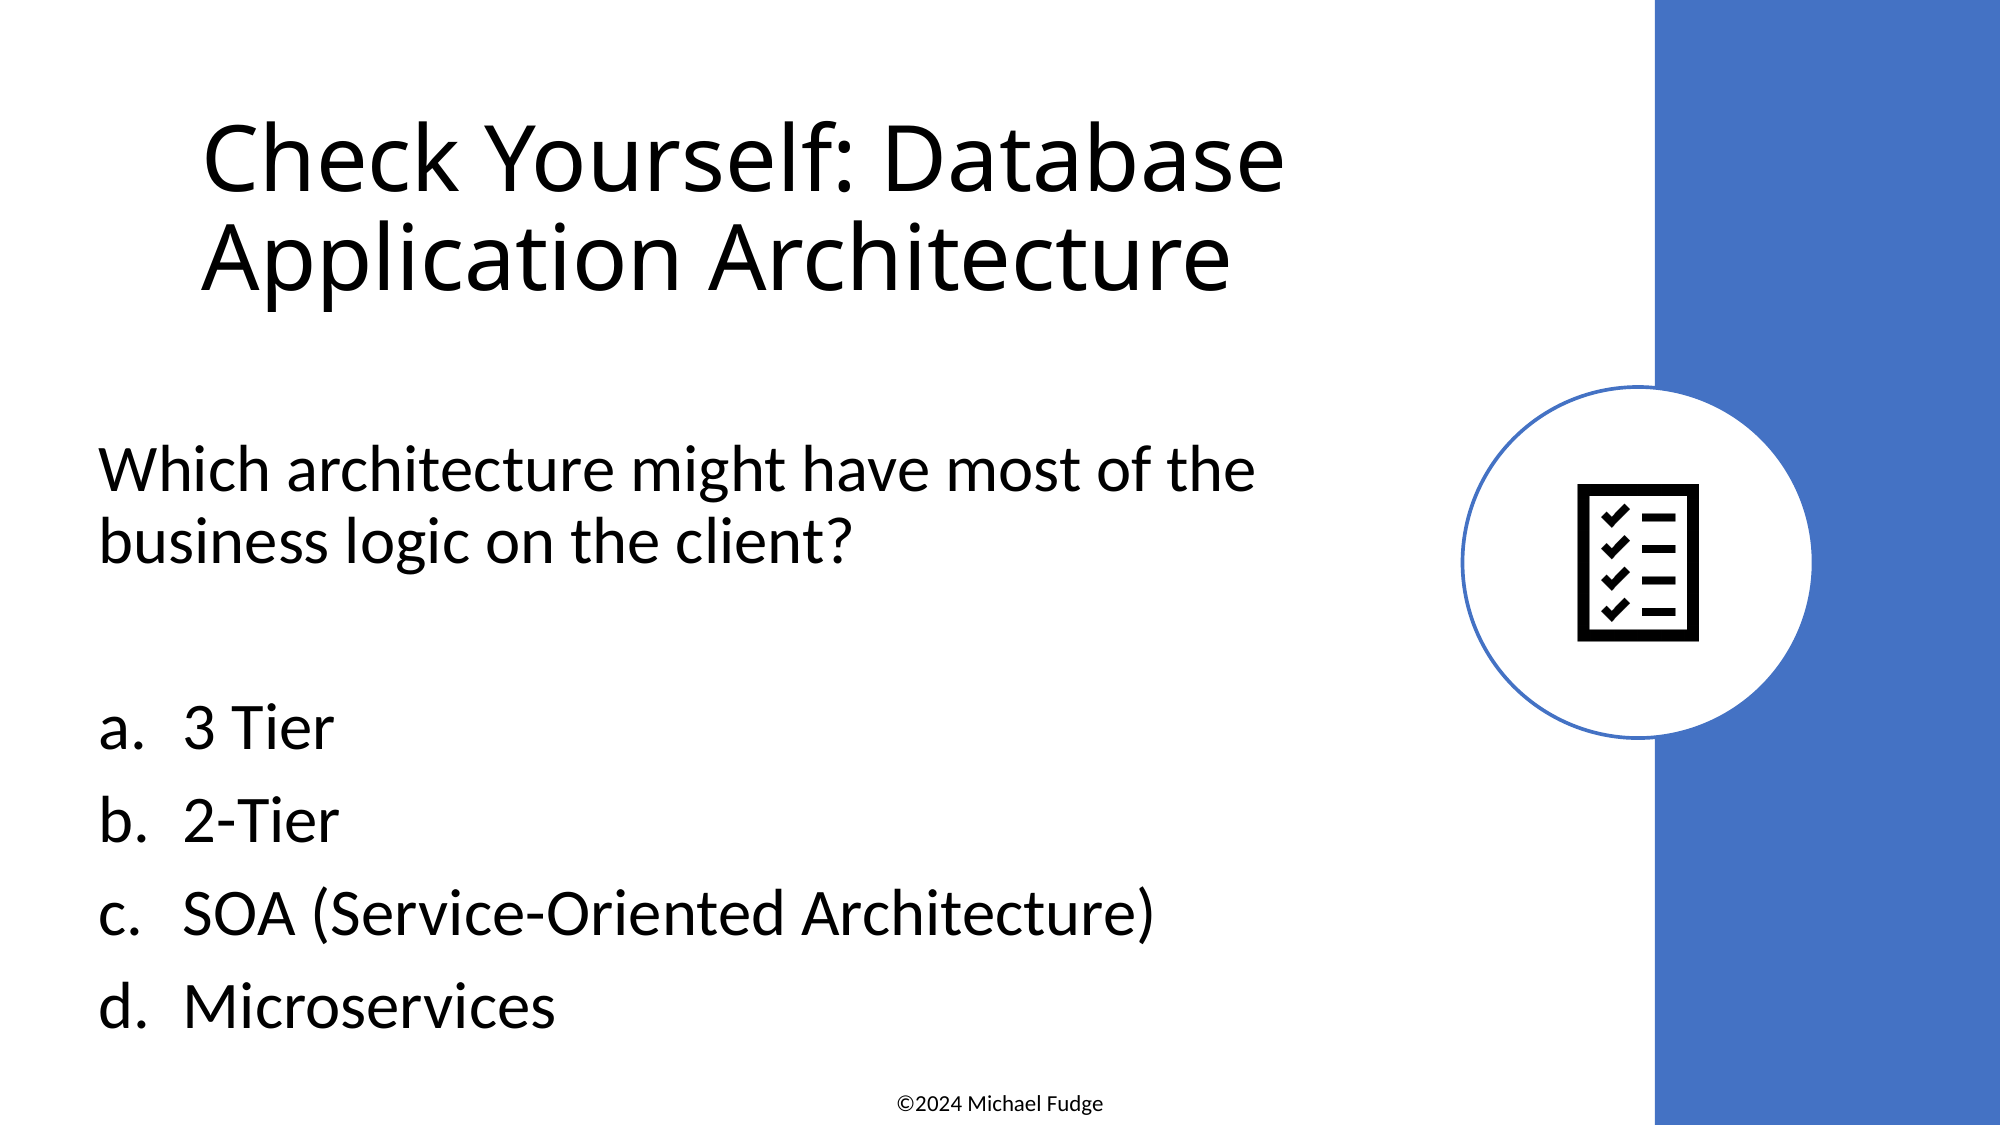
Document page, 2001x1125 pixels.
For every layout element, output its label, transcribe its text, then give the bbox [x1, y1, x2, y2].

list Which architecture might have most of the business logic on the client? 3 Tier 2-Tier SOA (Service-Oriented Architecture) Microservices [83, 352, 1381, 1125]
text_box [1654, 0, 2000, 1125]
title Check Yourself: Database Application Architecture [186, 102, 1413, 321]
picture [1544, 468, 1732, 657]
text_box [1461, 385, 1815, 740]
